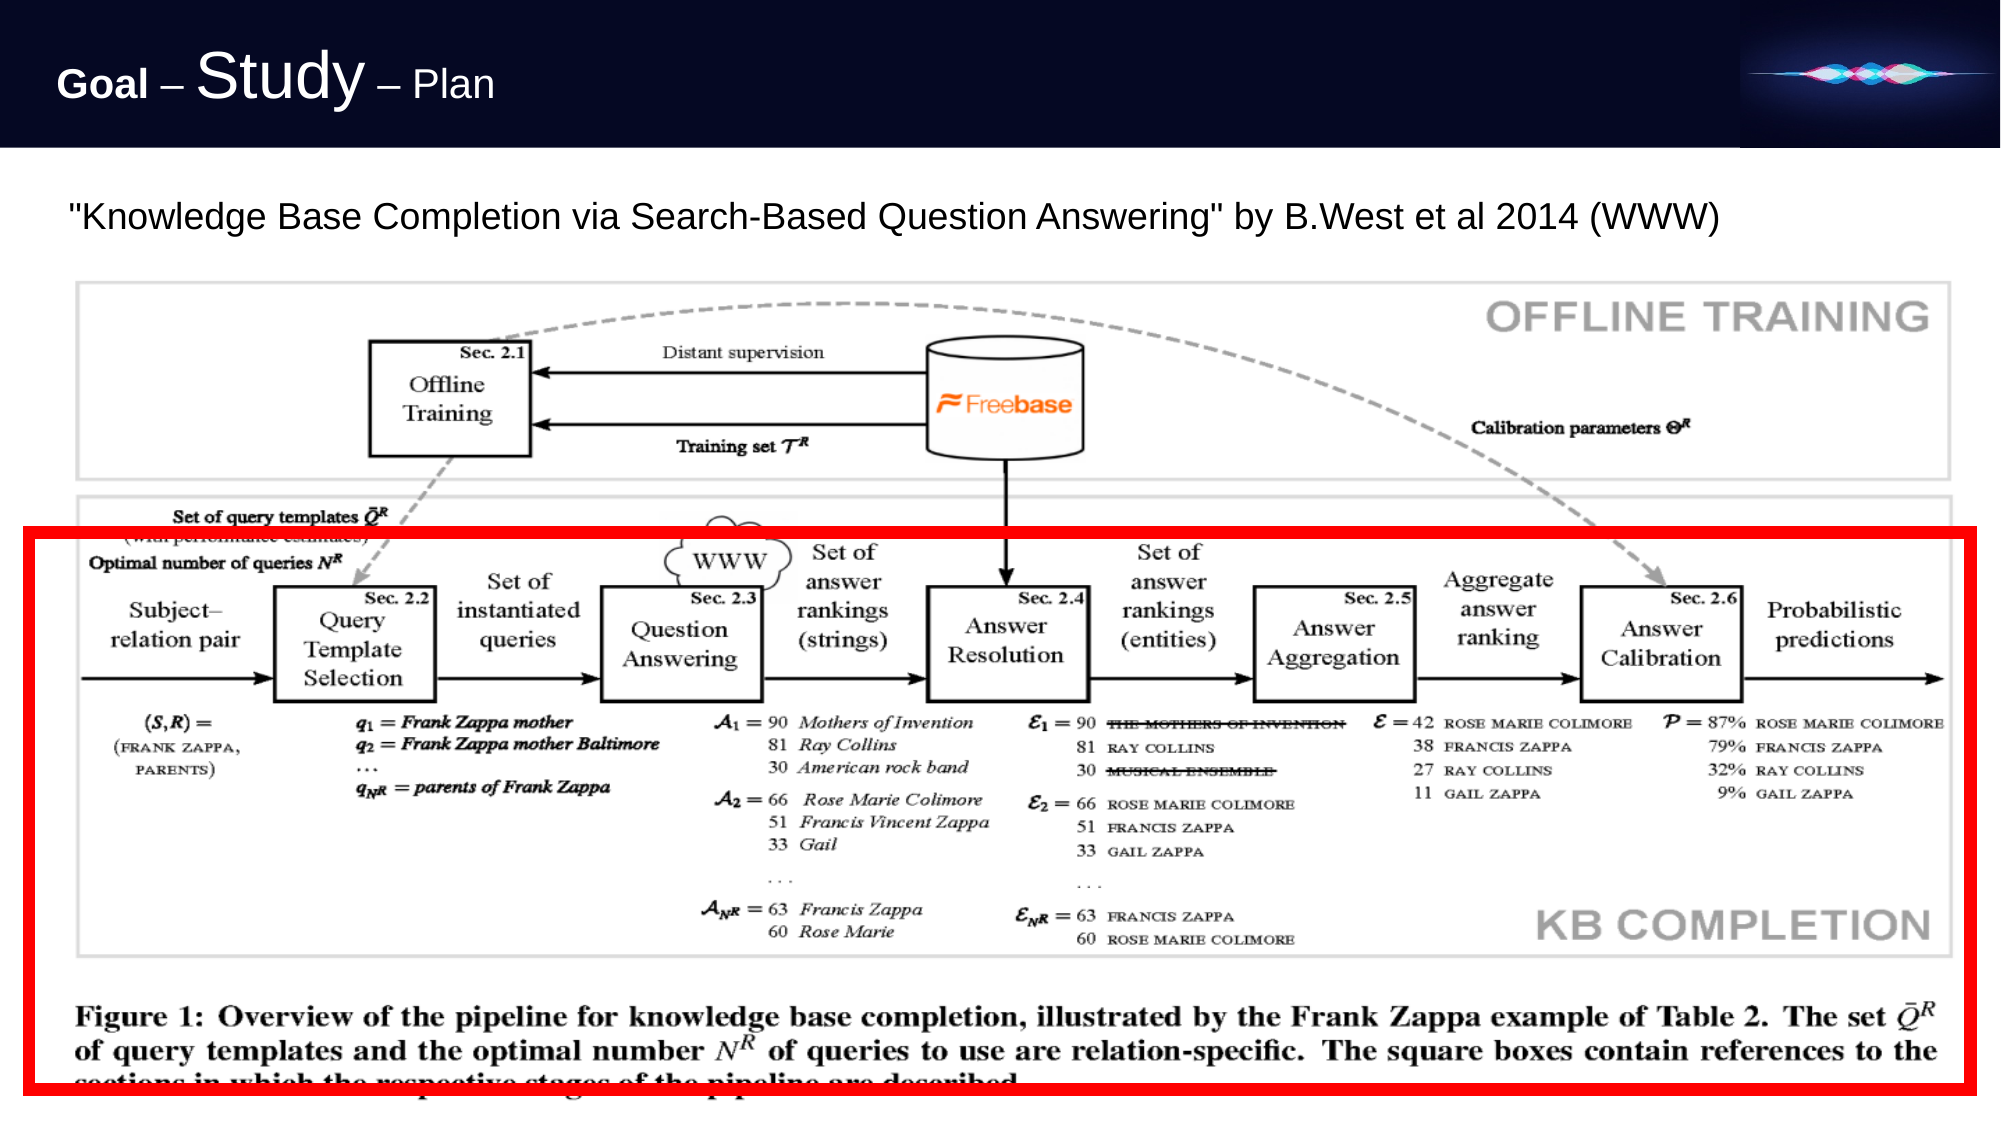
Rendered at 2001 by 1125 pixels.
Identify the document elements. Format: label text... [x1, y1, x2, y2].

picture [24, 257, 1971, 1104]
text_box Goal – Study – Plan [41, 24, 960, 120]
text_box "Knowledge Base Completion via Search-Based Question Answering" by B.West et al 2014 (WWW) [53, 184, 1737, 245]
picture [1741, 0, 2001, 148]
